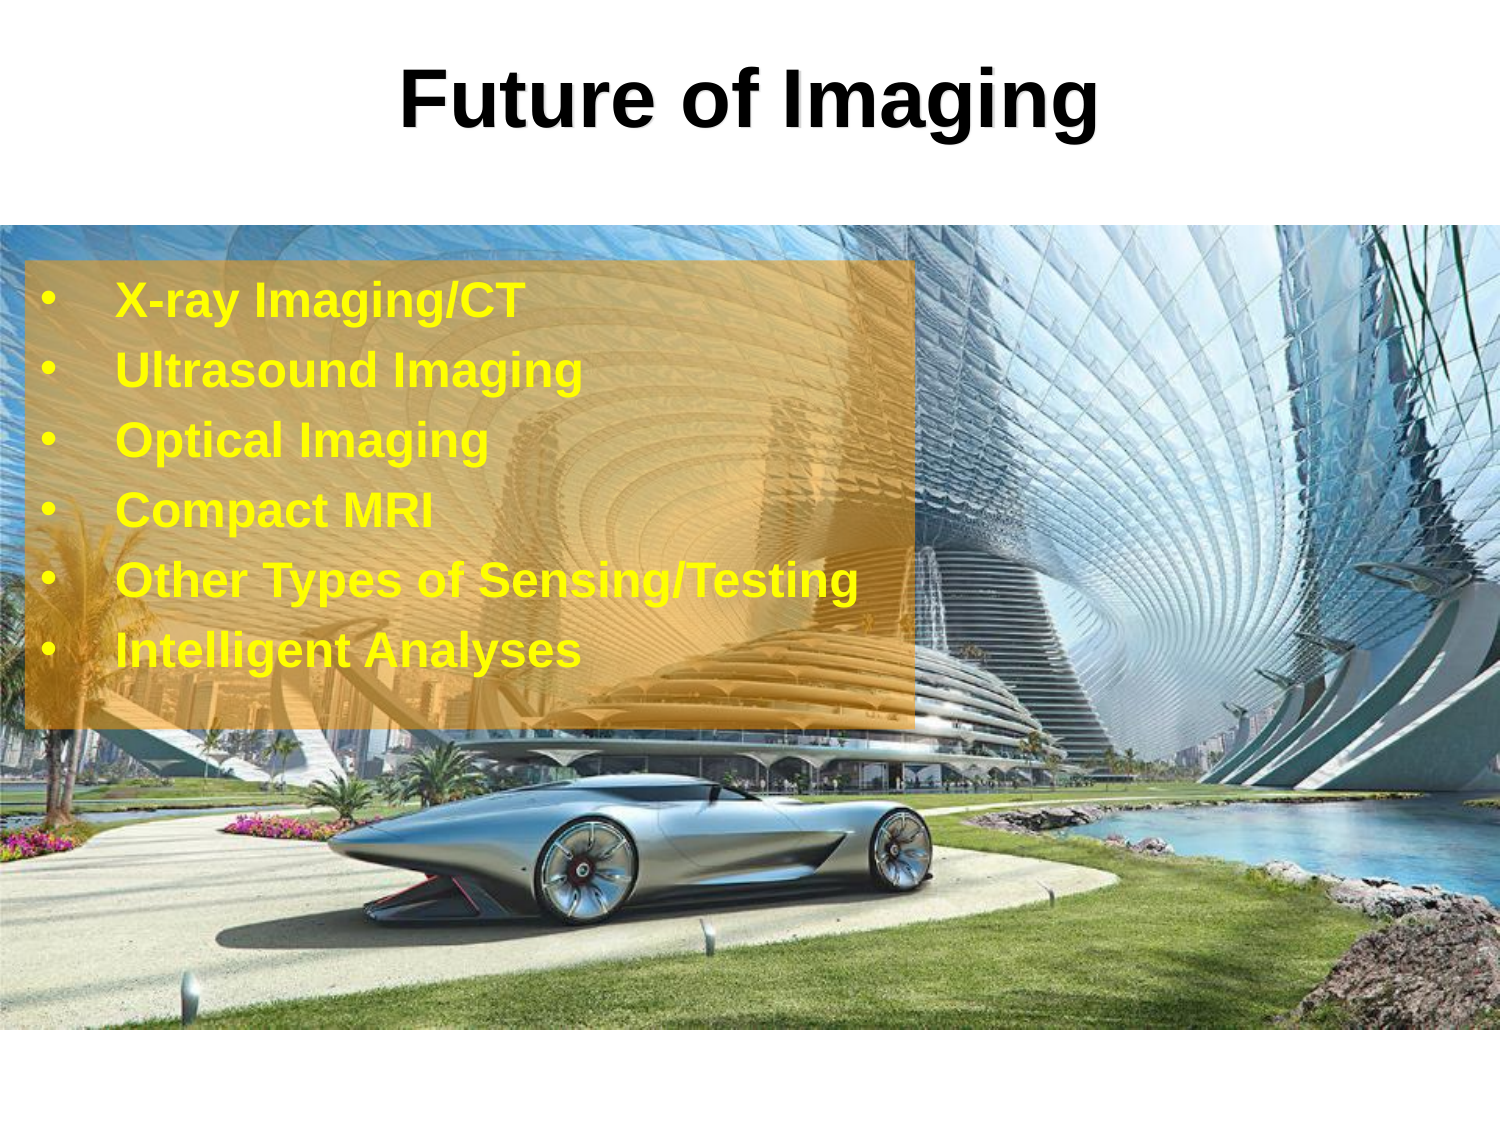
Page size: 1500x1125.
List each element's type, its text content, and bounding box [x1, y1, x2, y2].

title Future of Imaging [24, 24, 1476, 163]
picture [0, 225, 1500, 1030]
